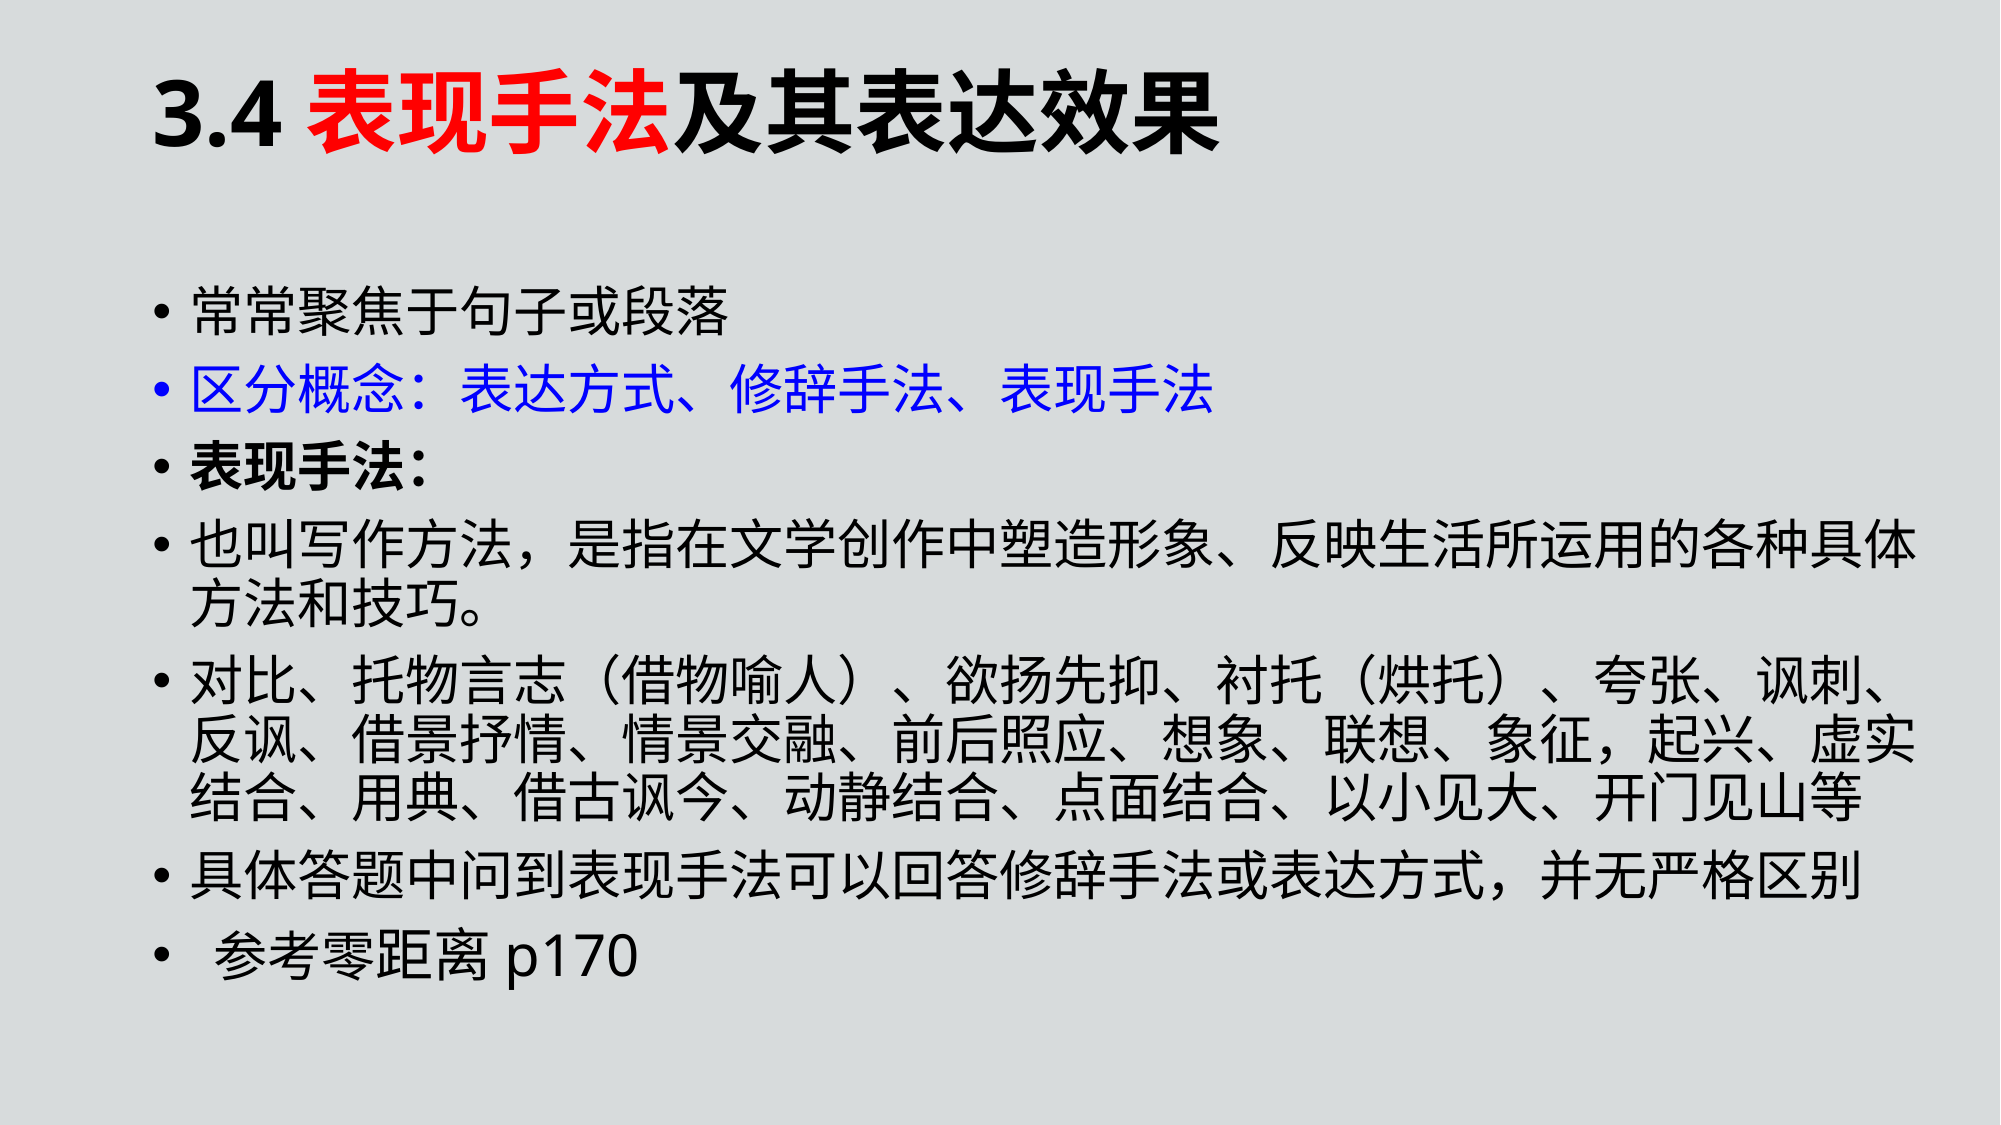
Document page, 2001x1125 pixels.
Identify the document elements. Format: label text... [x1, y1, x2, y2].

text_box 3.4表现手法及其表达效果 [137, 59, 1863, 277]
text_box 常常聚焦于句子或段落 区分概念：表达方式、修辞手法、表现手法 表现手法： 也叫写作方法，是指在文学创作中塑造形象、反映生活所运用的各种具体方法和技巧。 对比、托物言志（借物喻人）、欲扬先抑、衬托（烘托）、夸张、讽刺、反讽、借景抒情、情景交融、前后照应、想象、联想、象征，起兴、虚实结合、用典、借古讽今、动静结合、点面结合、以小见大、开门见山等 具体答题中问到表现手法可以回答修辞手法或表达方式，并无严格区别 参考零距离p170 [137, 277, 1955, 1014]
